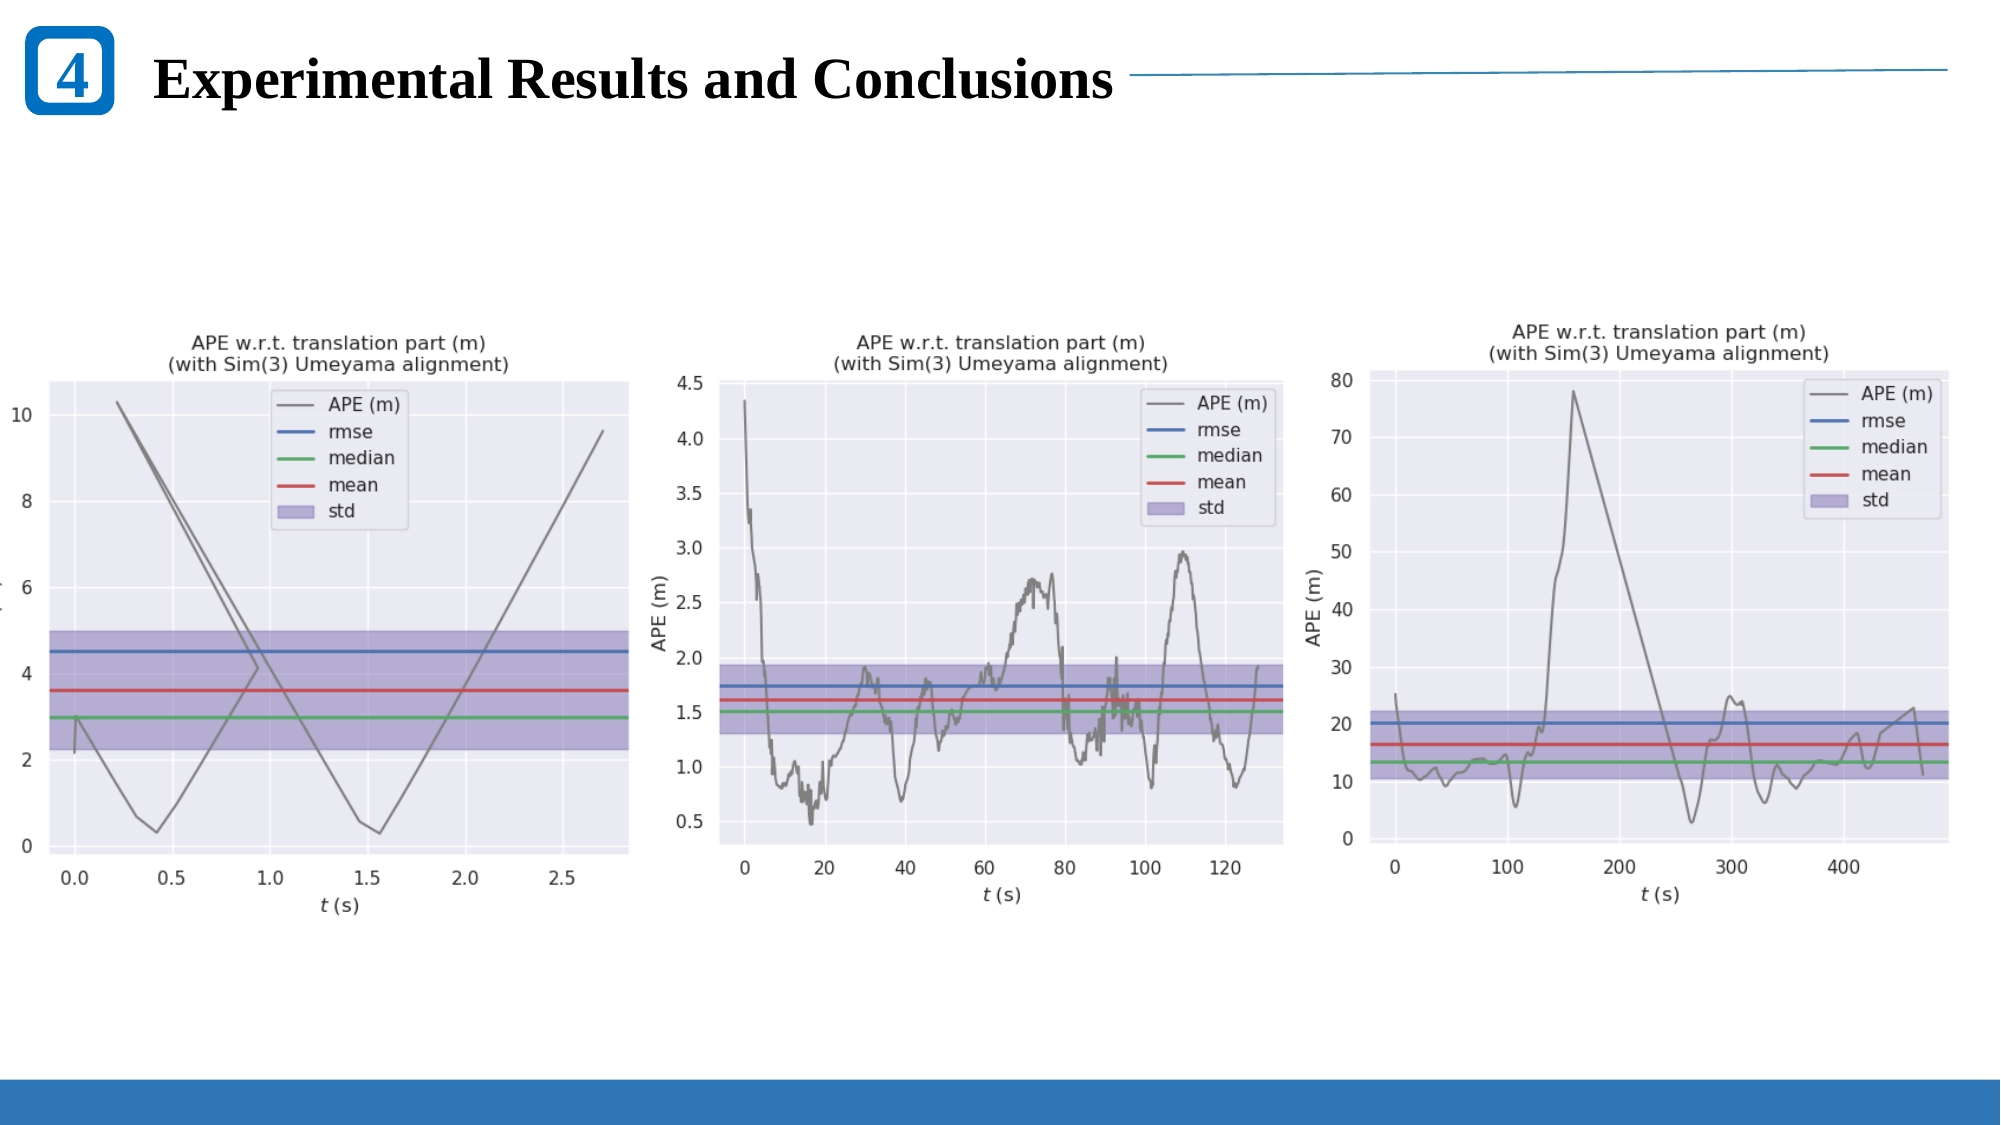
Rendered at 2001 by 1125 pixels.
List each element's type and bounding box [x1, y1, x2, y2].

picture [0, 314, 1970, 925]
text_box [26, 27, 1135, 119]
text_box [1134, 69, 1948, 76]
